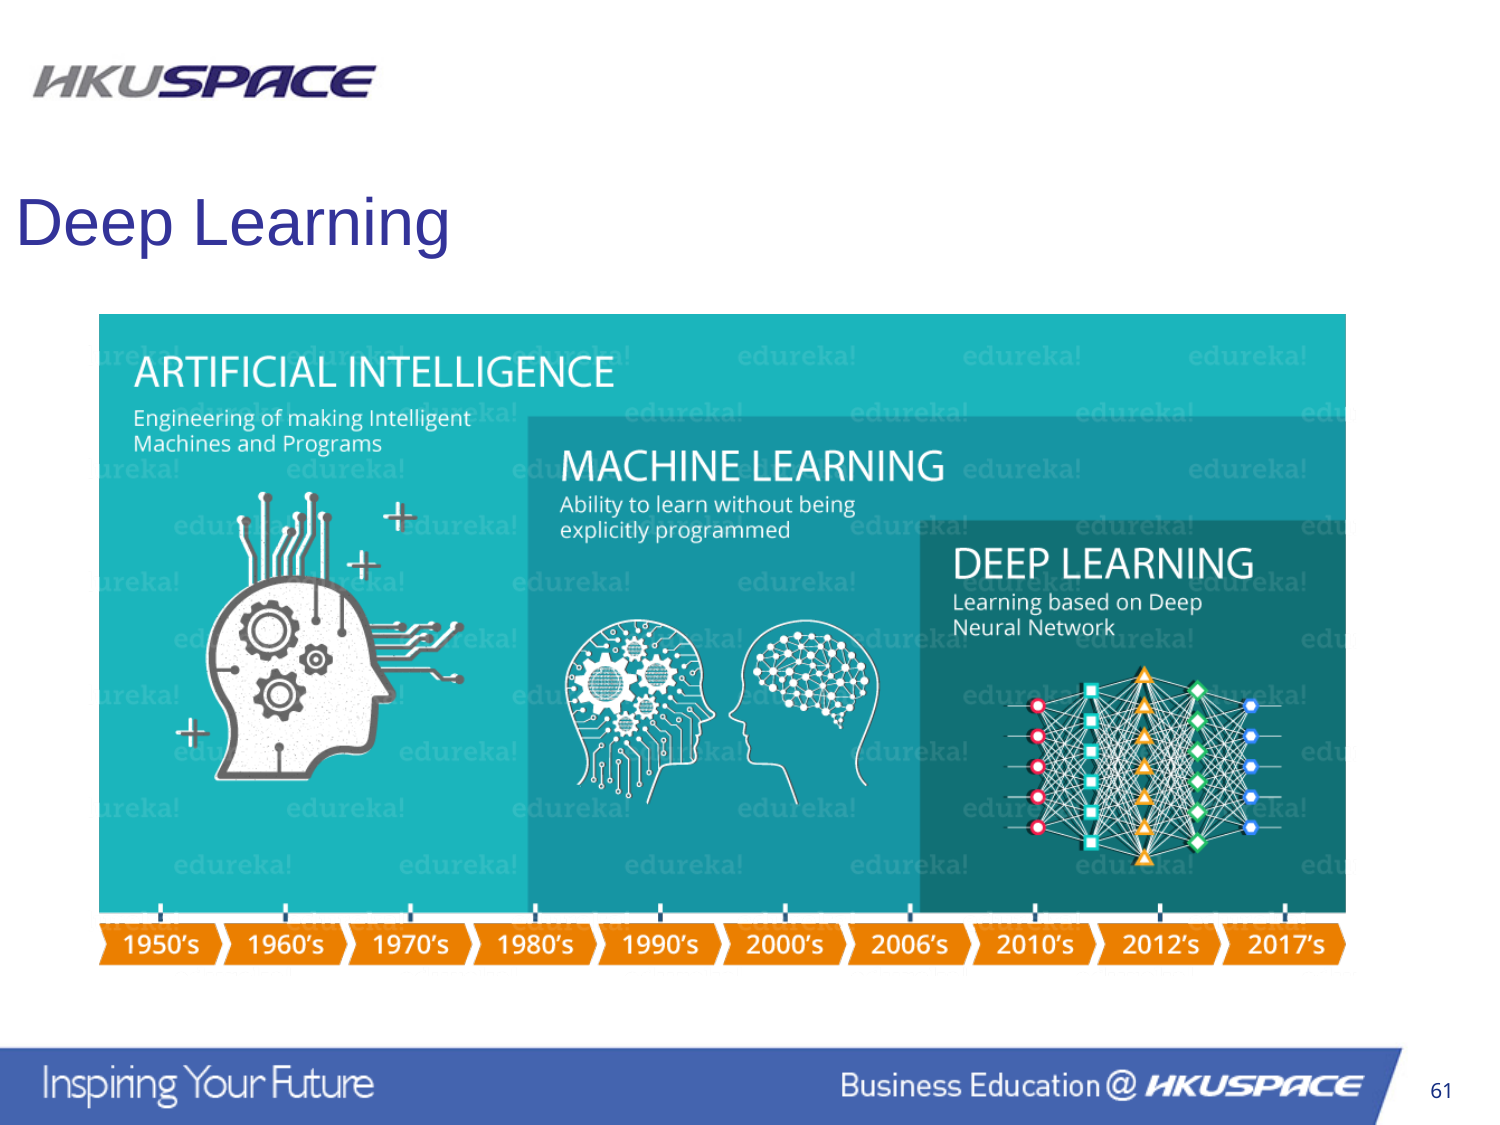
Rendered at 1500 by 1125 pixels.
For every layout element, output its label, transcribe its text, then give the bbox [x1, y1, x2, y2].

text_box [64, 278, 1483, 1047]
title Deep Learning [0, 101, 1325, 266]
picture [0, 0, 1500, 1125]
slide_number 61 [1415, 1070, 1499, 1125]
